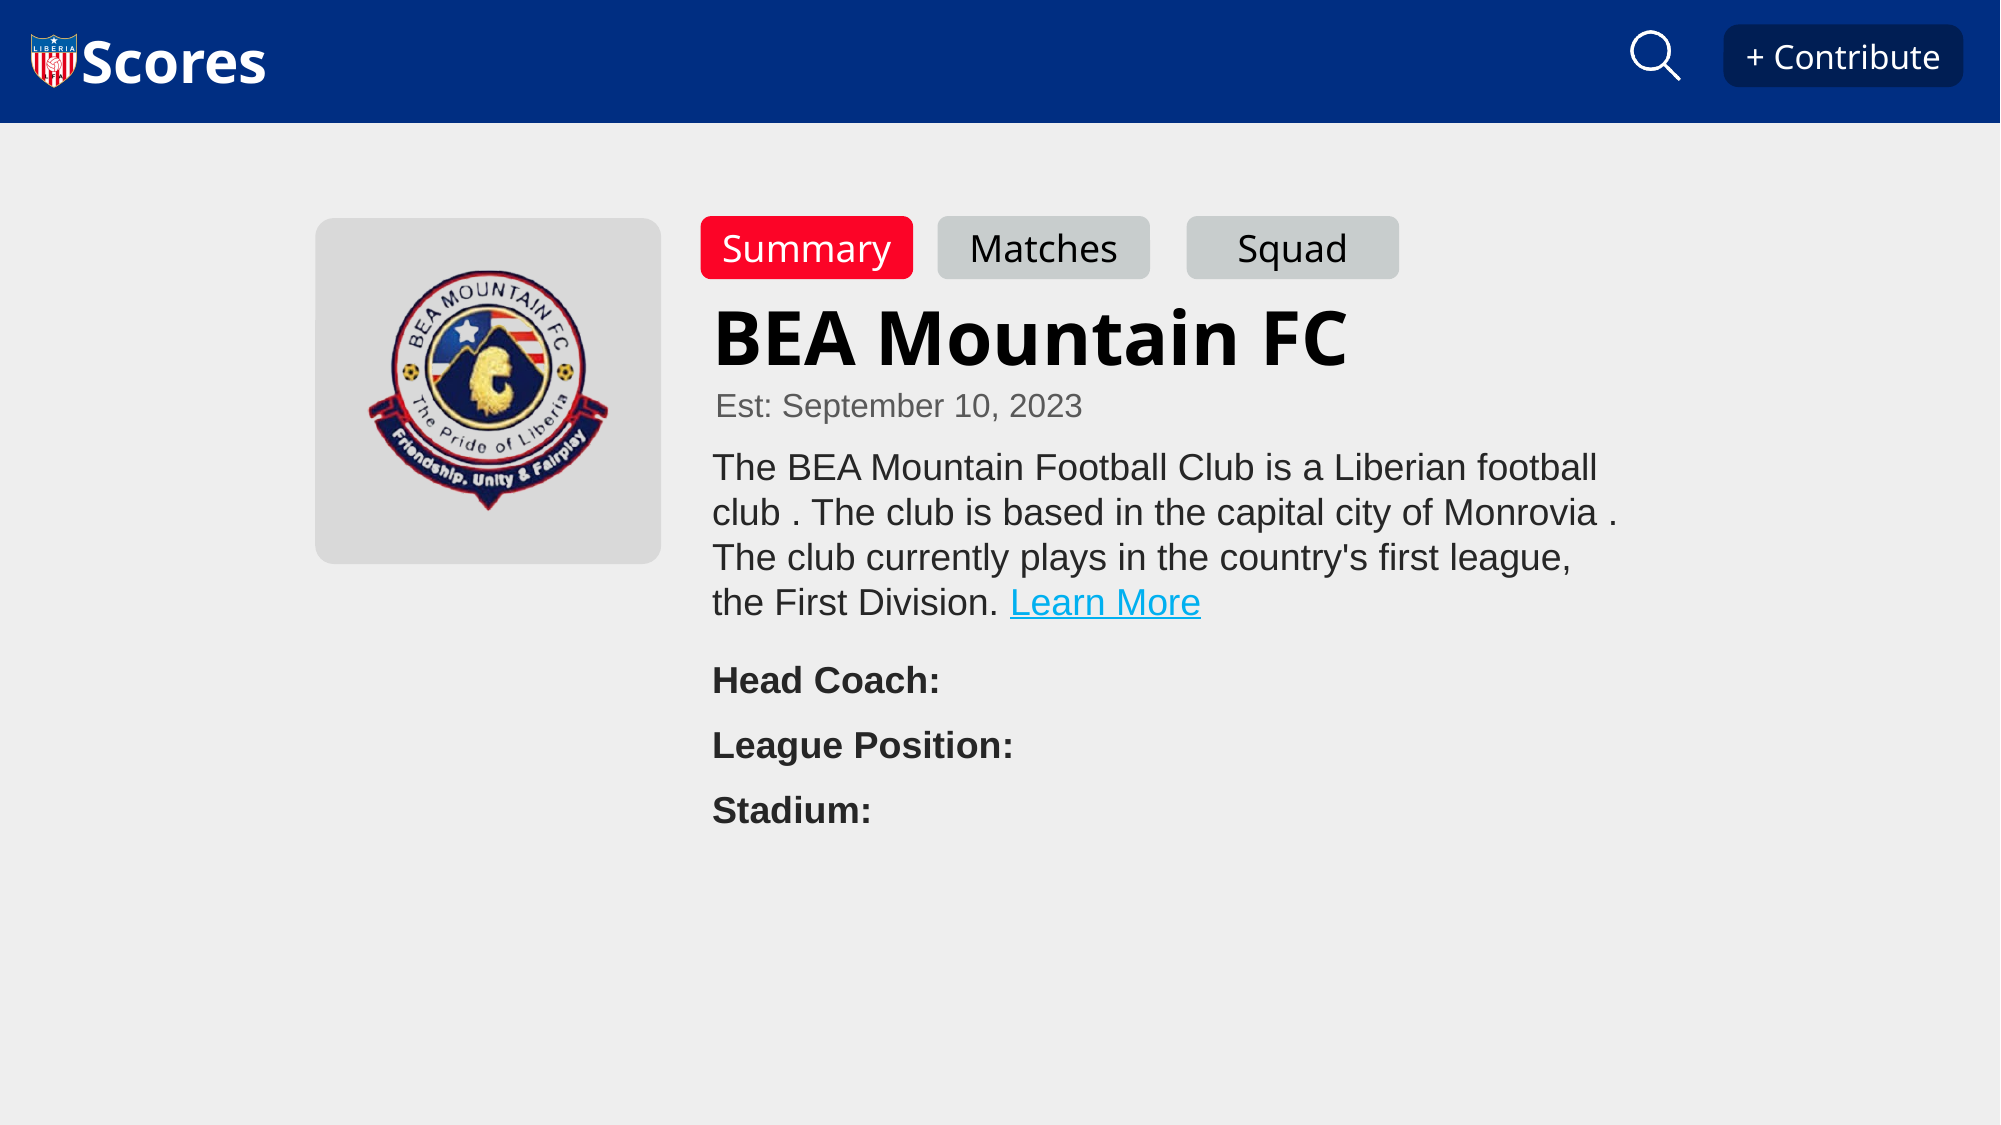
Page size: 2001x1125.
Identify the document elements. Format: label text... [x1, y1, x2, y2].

picture [330, 232, 647, 550]
text_box [315, 218, 662, 565]
text_box Stadium: [697, 778, 1670, 839]
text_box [26, 17, 283, 104]
text_box Head Coach: [697, 648, 1670, 709]
picture [1629, 29, 1682, 82]
text_box League Position: [697, 713, 1670, 774]
text_box The BEA Mountain Football Club is a Liberian football club . The club is based in the capital city of Monrovia . The club currently plays in the country's first league, the First Division. Learn More [697, 435, 1670, 631]
text_box Matches [935, 214, 1152, 281]
text_box Est: September 10, 2023 [700, 376, 1673, 432]
text_box [0, 0, 2000, 124]
text_box + Contribute [1721, 22, 1965, 89]
text_box BEA Mountain FC [697, 282, 1603, 388]
text_box Summary [699, 214, 915, 281]
text_box Squad [1185, 214, 1401, 281]
